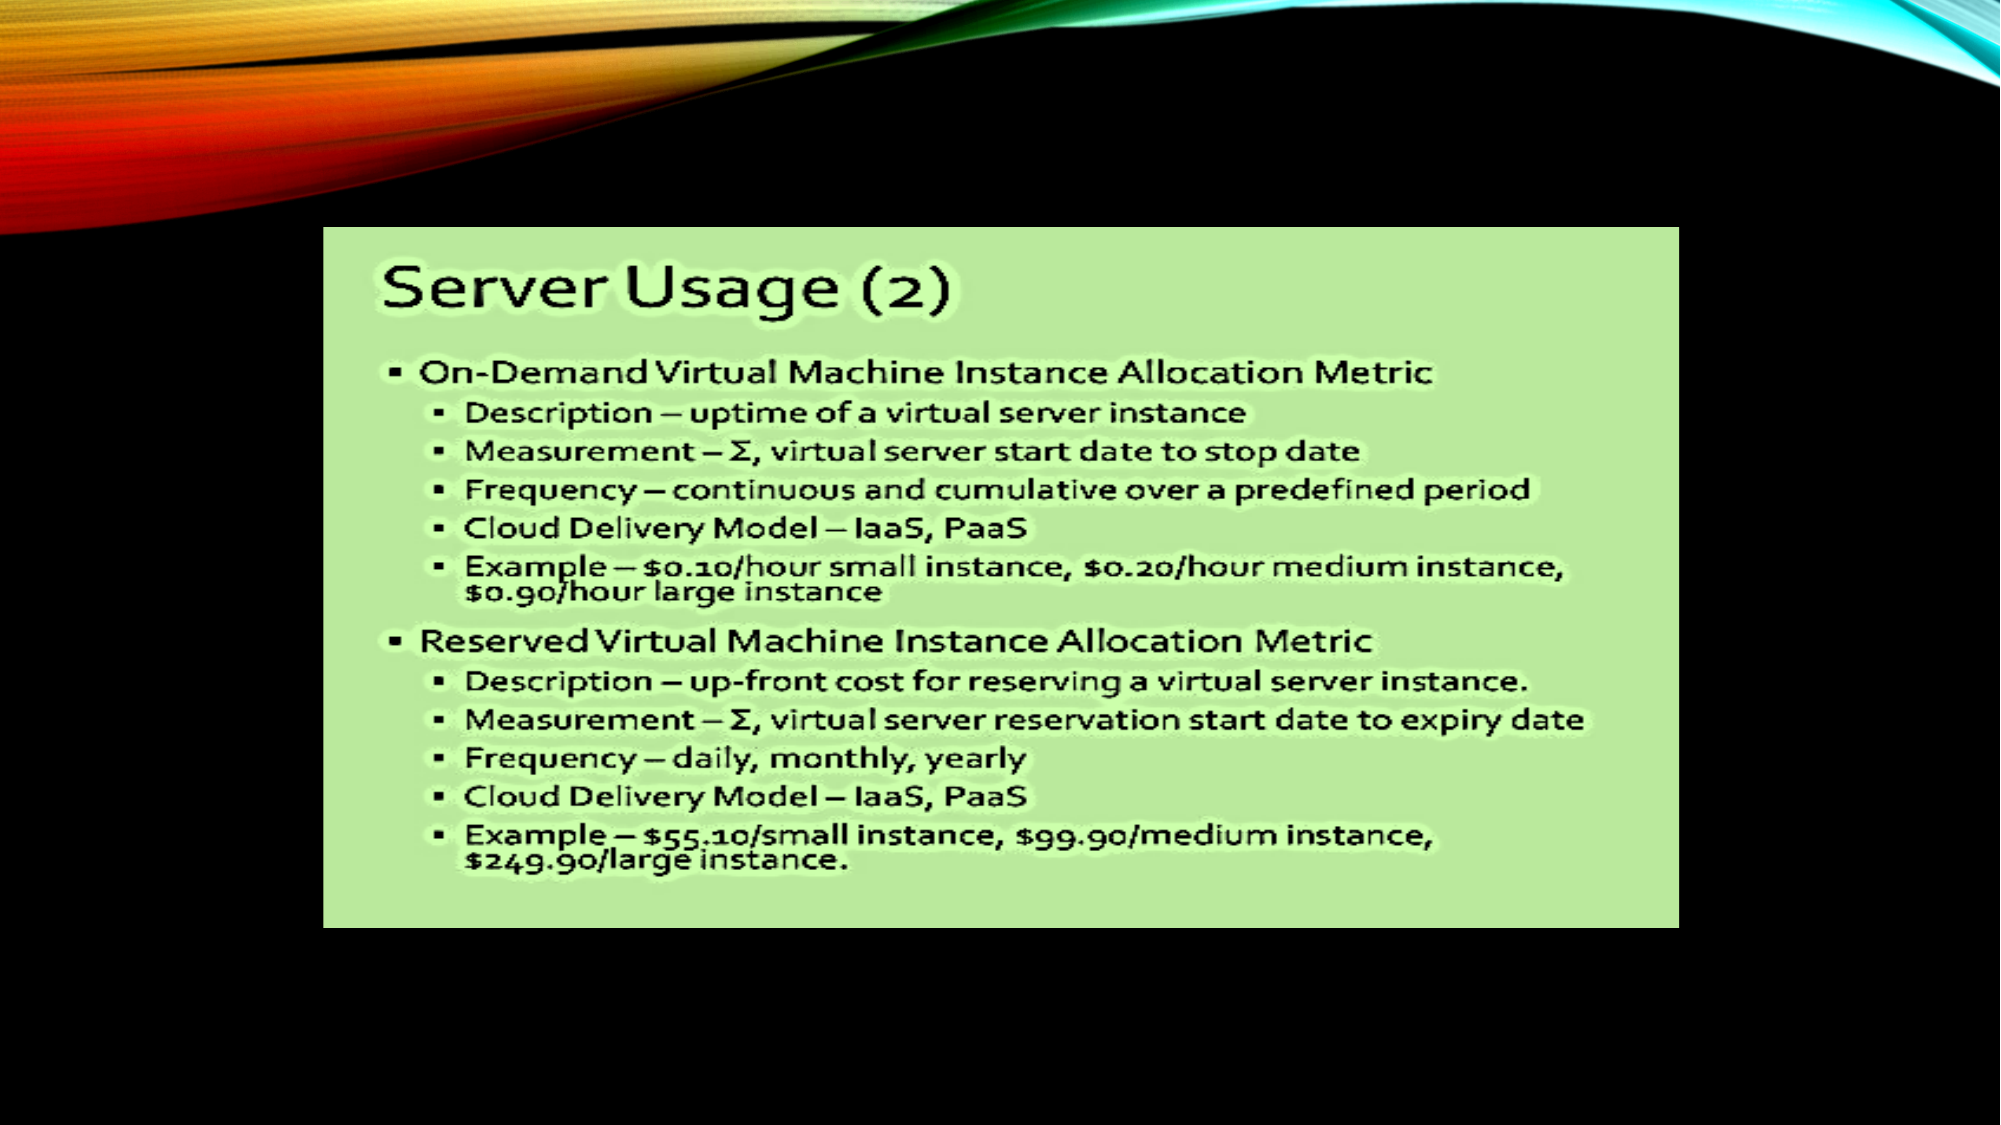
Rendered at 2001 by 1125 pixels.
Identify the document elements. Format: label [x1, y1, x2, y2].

picture [0, 0, 2000, 928]
